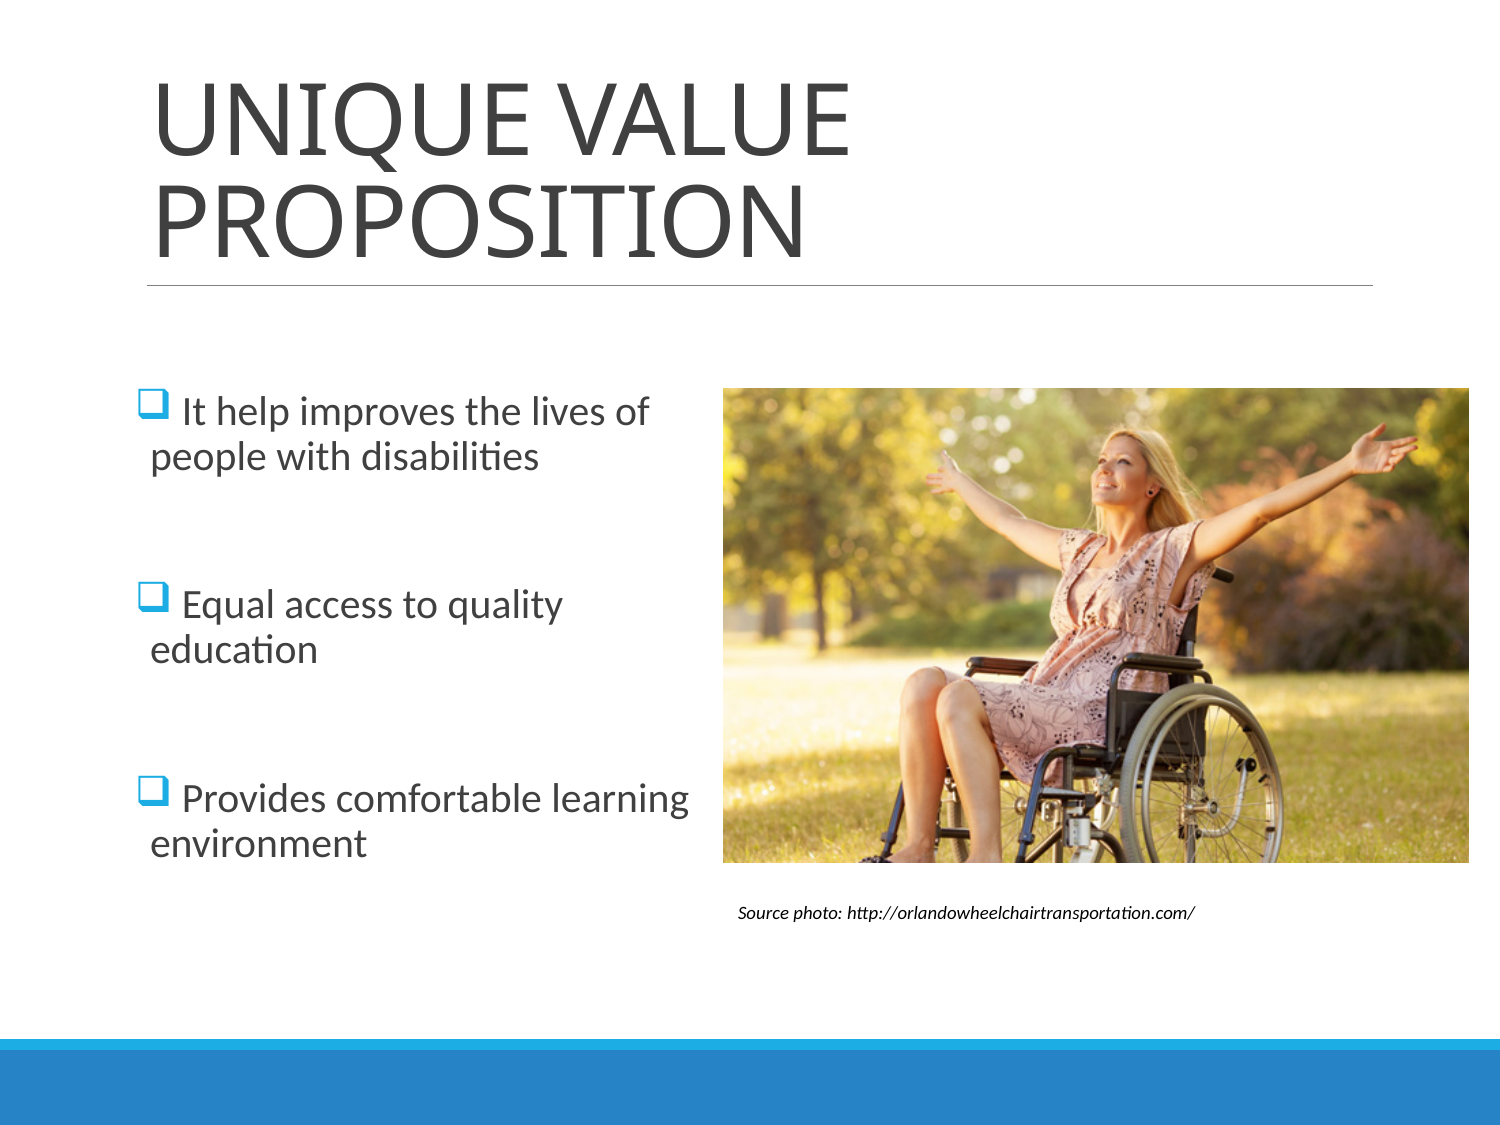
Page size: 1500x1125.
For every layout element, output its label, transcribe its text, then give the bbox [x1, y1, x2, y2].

list It help improves the lives of people with disabilities Equal access to quality education Provides comfortable learning environment [135, 302, 724, 963]
title UNIQUE VALUE PROPOSITION [135, 47, 1373, 285]
picture [722, 388, 1470, 863]
text_box Source photo: http://orlandowheelchairtransportation.com/ [723, 893, 1224, 931]
